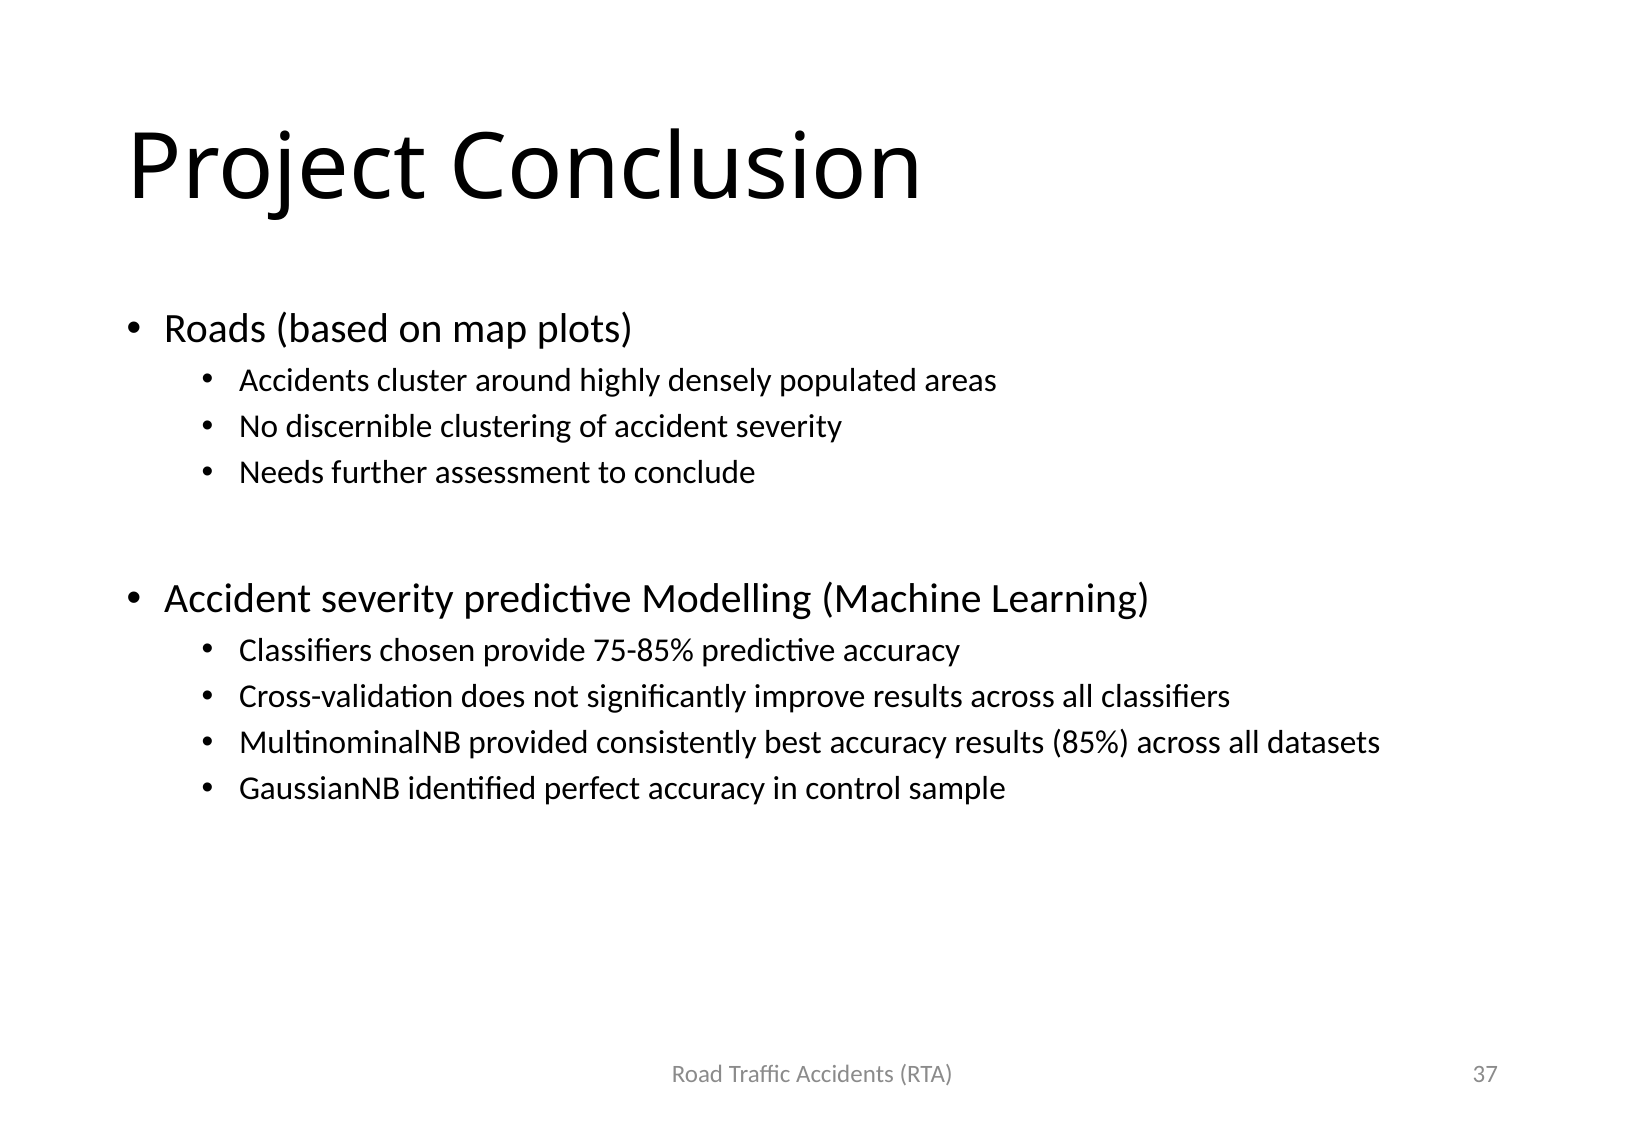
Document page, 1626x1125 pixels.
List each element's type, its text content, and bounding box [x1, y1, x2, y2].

footer Road Traffic Accidents (RTA) [538, 1042, 1087, 1103]
title Project Conclusion [111, 59, 1514, 278]
slide_number 37 [1147, 1042, 1514, 1103]
list Roads (based on map plots) Accidents cluster around highly densely populated areas No discernible clustering of accident severity Needs further assessment to conclude Accident severity predictive Modelling (Machine Learning) Classifiers chosen provide 75-85% predictive accuracy Cross-validation does not significantly improve results across all classifiers MultinominalNB provided consistently best accuracy results (85%) across all datasets GaussianNB identified perfect accuracy in control sample [111, 299, 1514, 1014]
